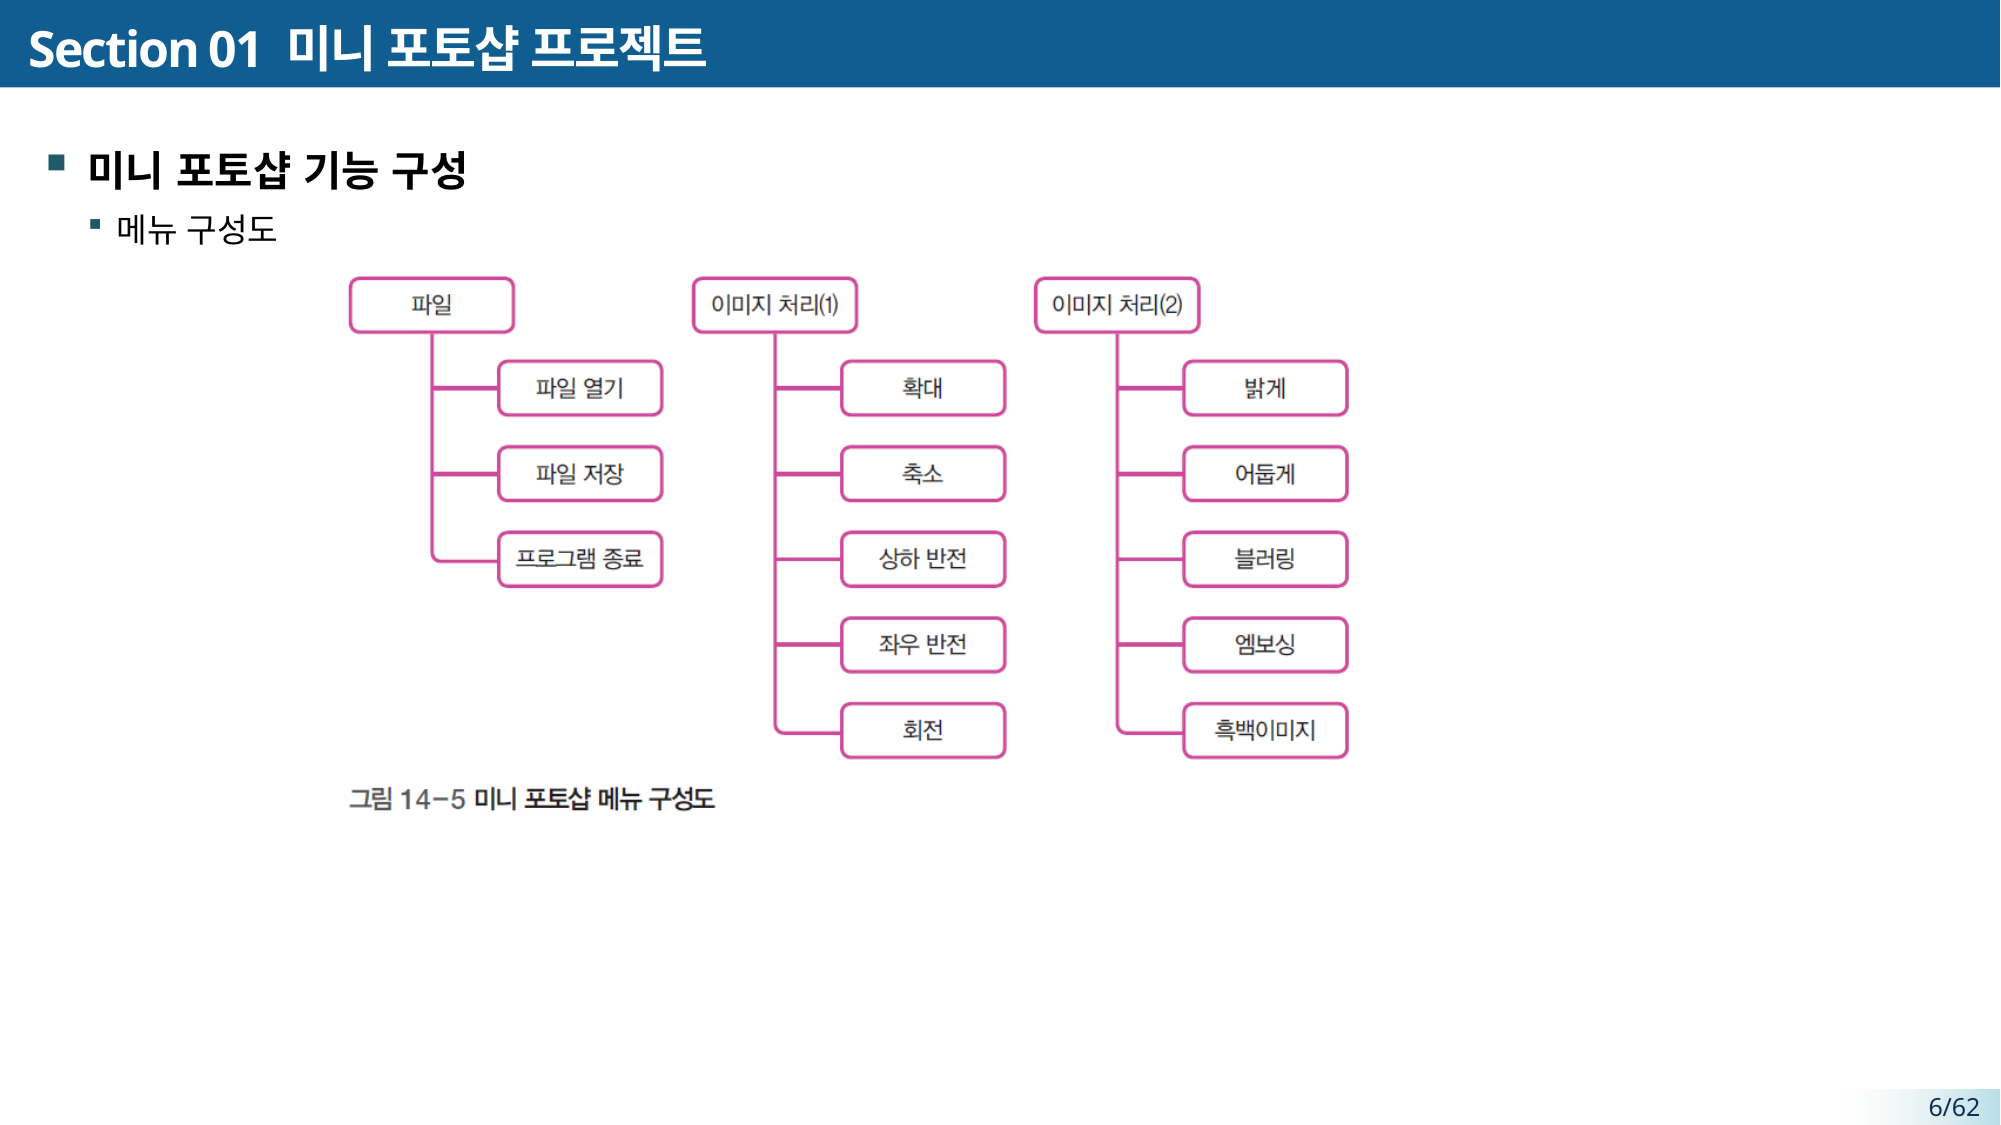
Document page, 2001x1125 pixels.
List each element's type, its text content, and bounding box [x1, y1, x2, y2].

title Section 01 미니 포토샵 프로젝트 [13, 8, 1717, 87]
list 미니 포토샵 기능 구성 메뉴 구성도 [13, 126, 1975, 1057]
picture [342, 259, 1370, 828]
